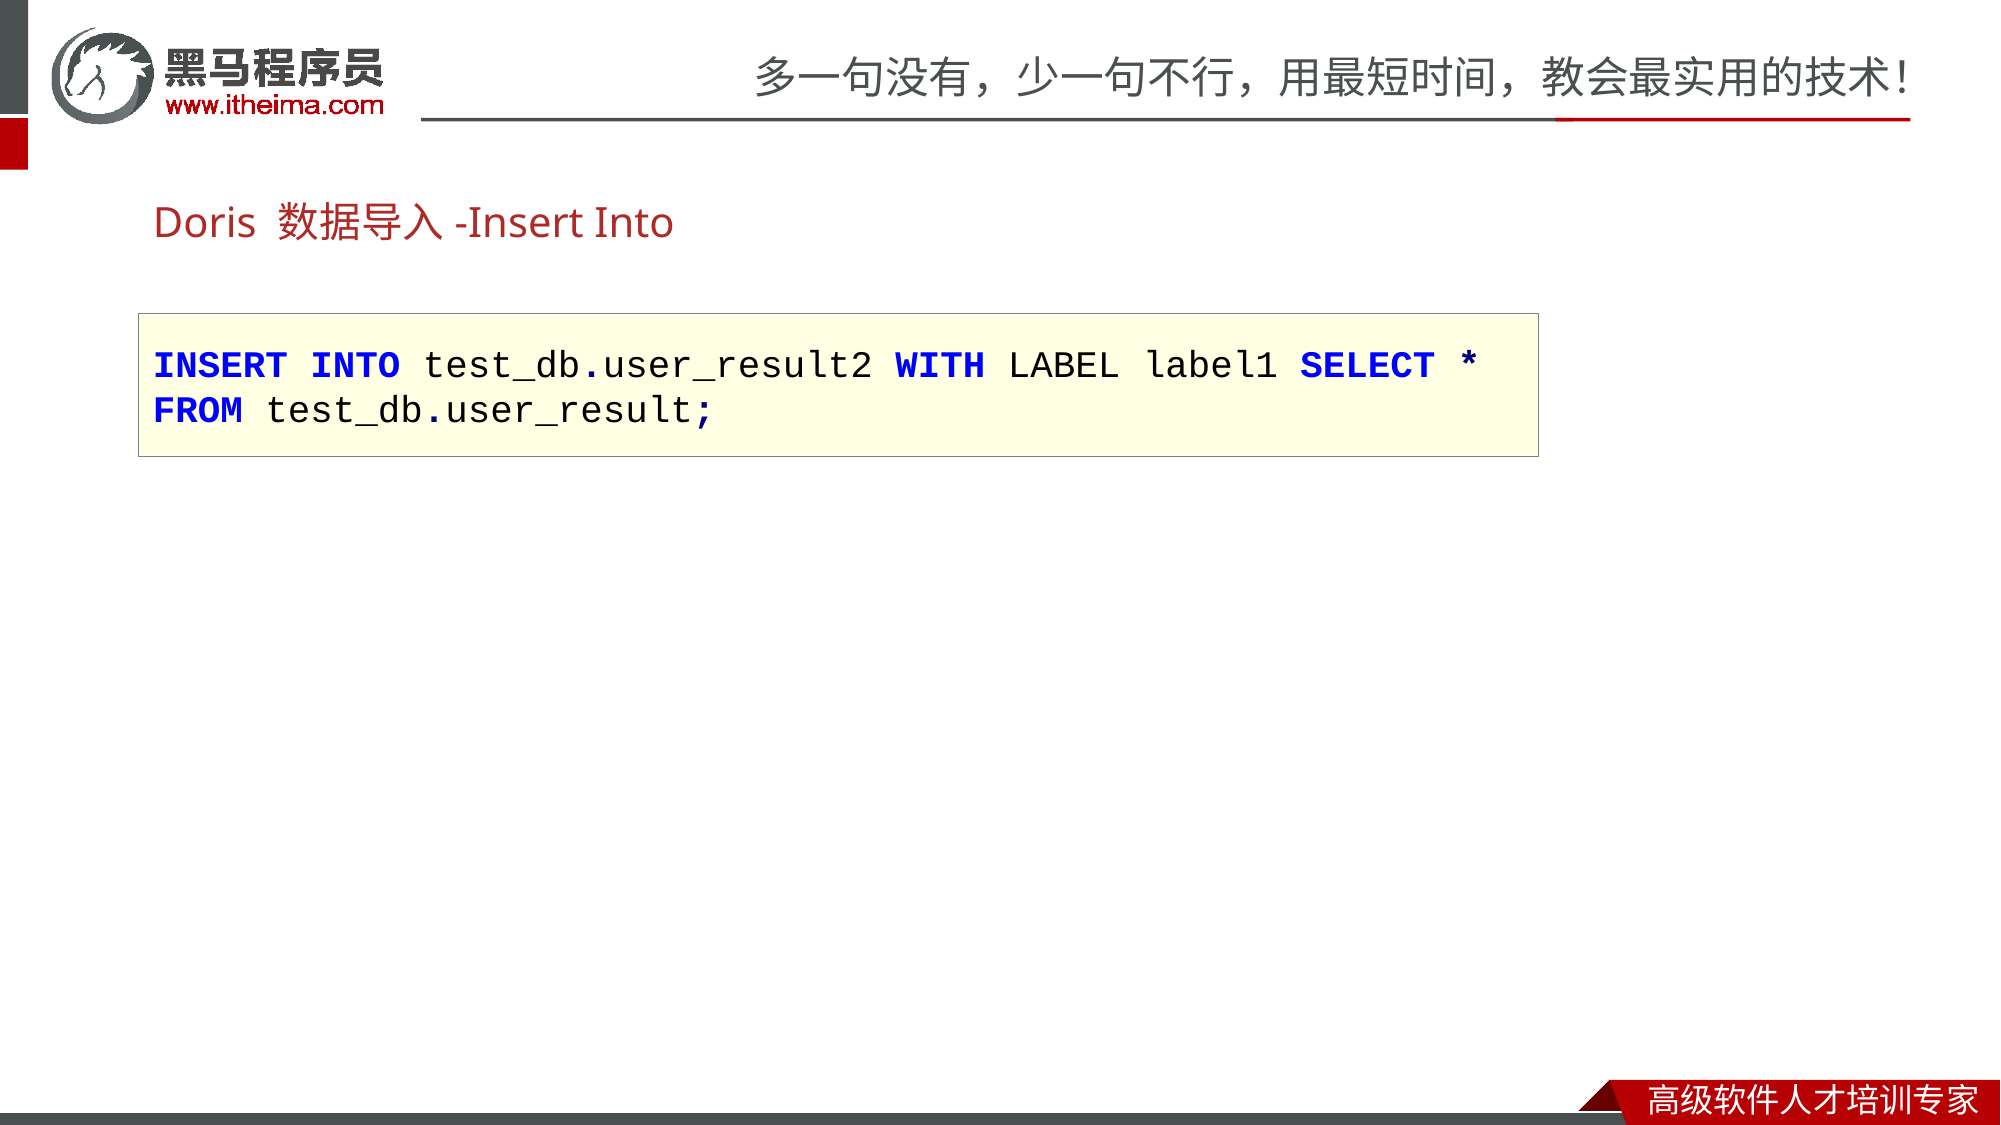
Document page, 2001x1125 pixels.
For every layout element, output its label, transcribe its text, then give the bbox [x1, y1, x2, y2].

title Doris 数据导入-Insert Into [138, 178, 1754, 264]
picture [50, 26, 384, 125]
text_box INSERT INTO test_db.user_result2 WITH LABEL label1 SELECT * FROM test_db.user_result; [136, 311, 1541, 458]
